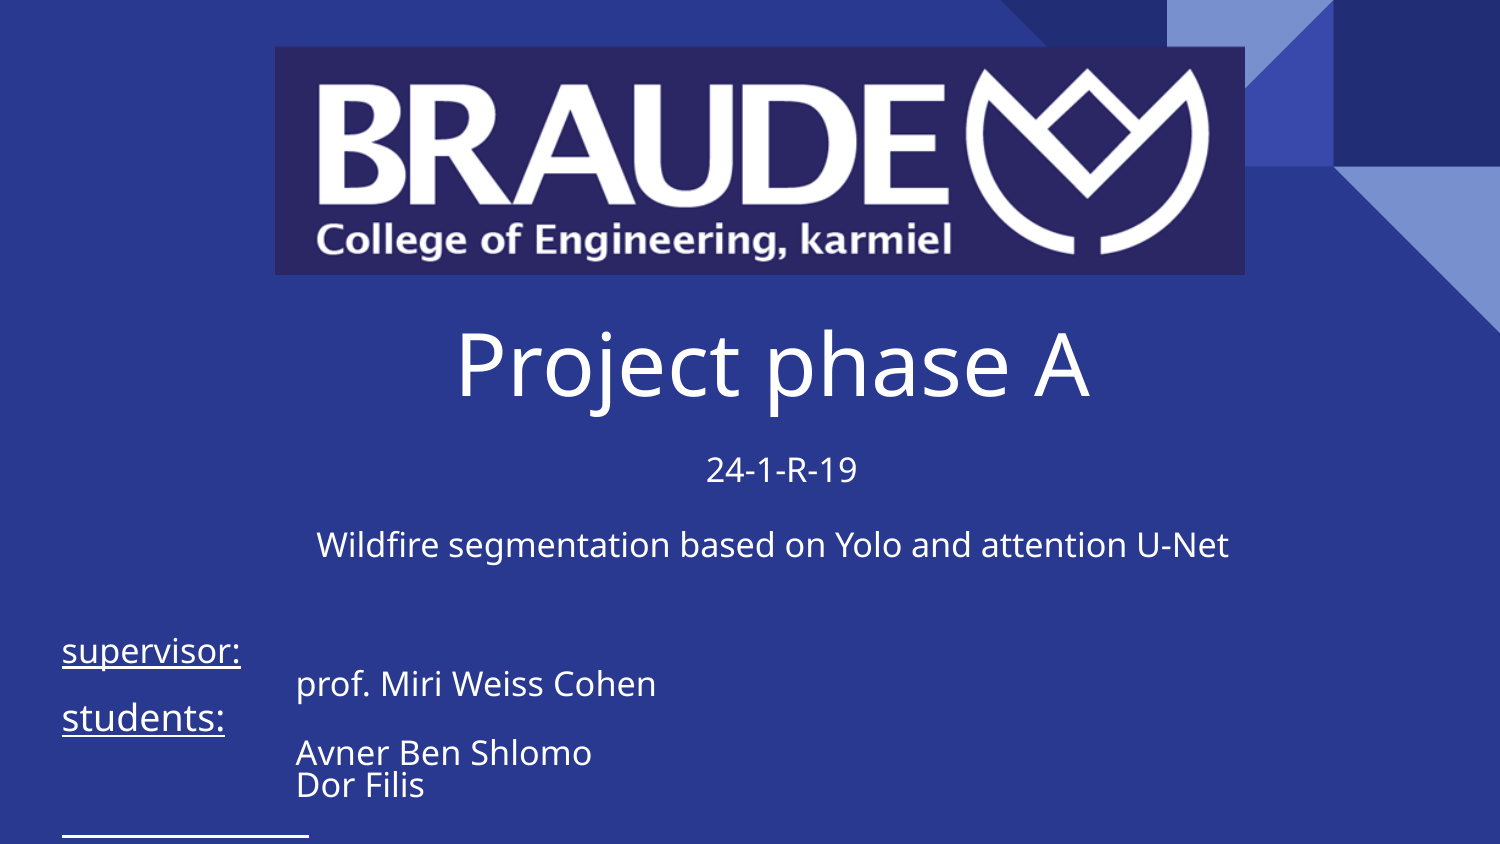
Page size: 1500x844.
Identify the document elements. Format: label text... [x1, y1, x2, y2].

picture [274, 46, 1246, 275]
subtitle supervisor: prof. Miri Weiss Cohen students: Avner Ben Shlomo Dor Filis [46, 622, 1459, 823]
subtitle 24-1-R-19 [98, 433, 1447, 505]
title Project phase A [98, 291, 1447, 429]
subtitle Wildfire segmentation based on Yolo and attention U-Net [98, 508, 1447, 580]
